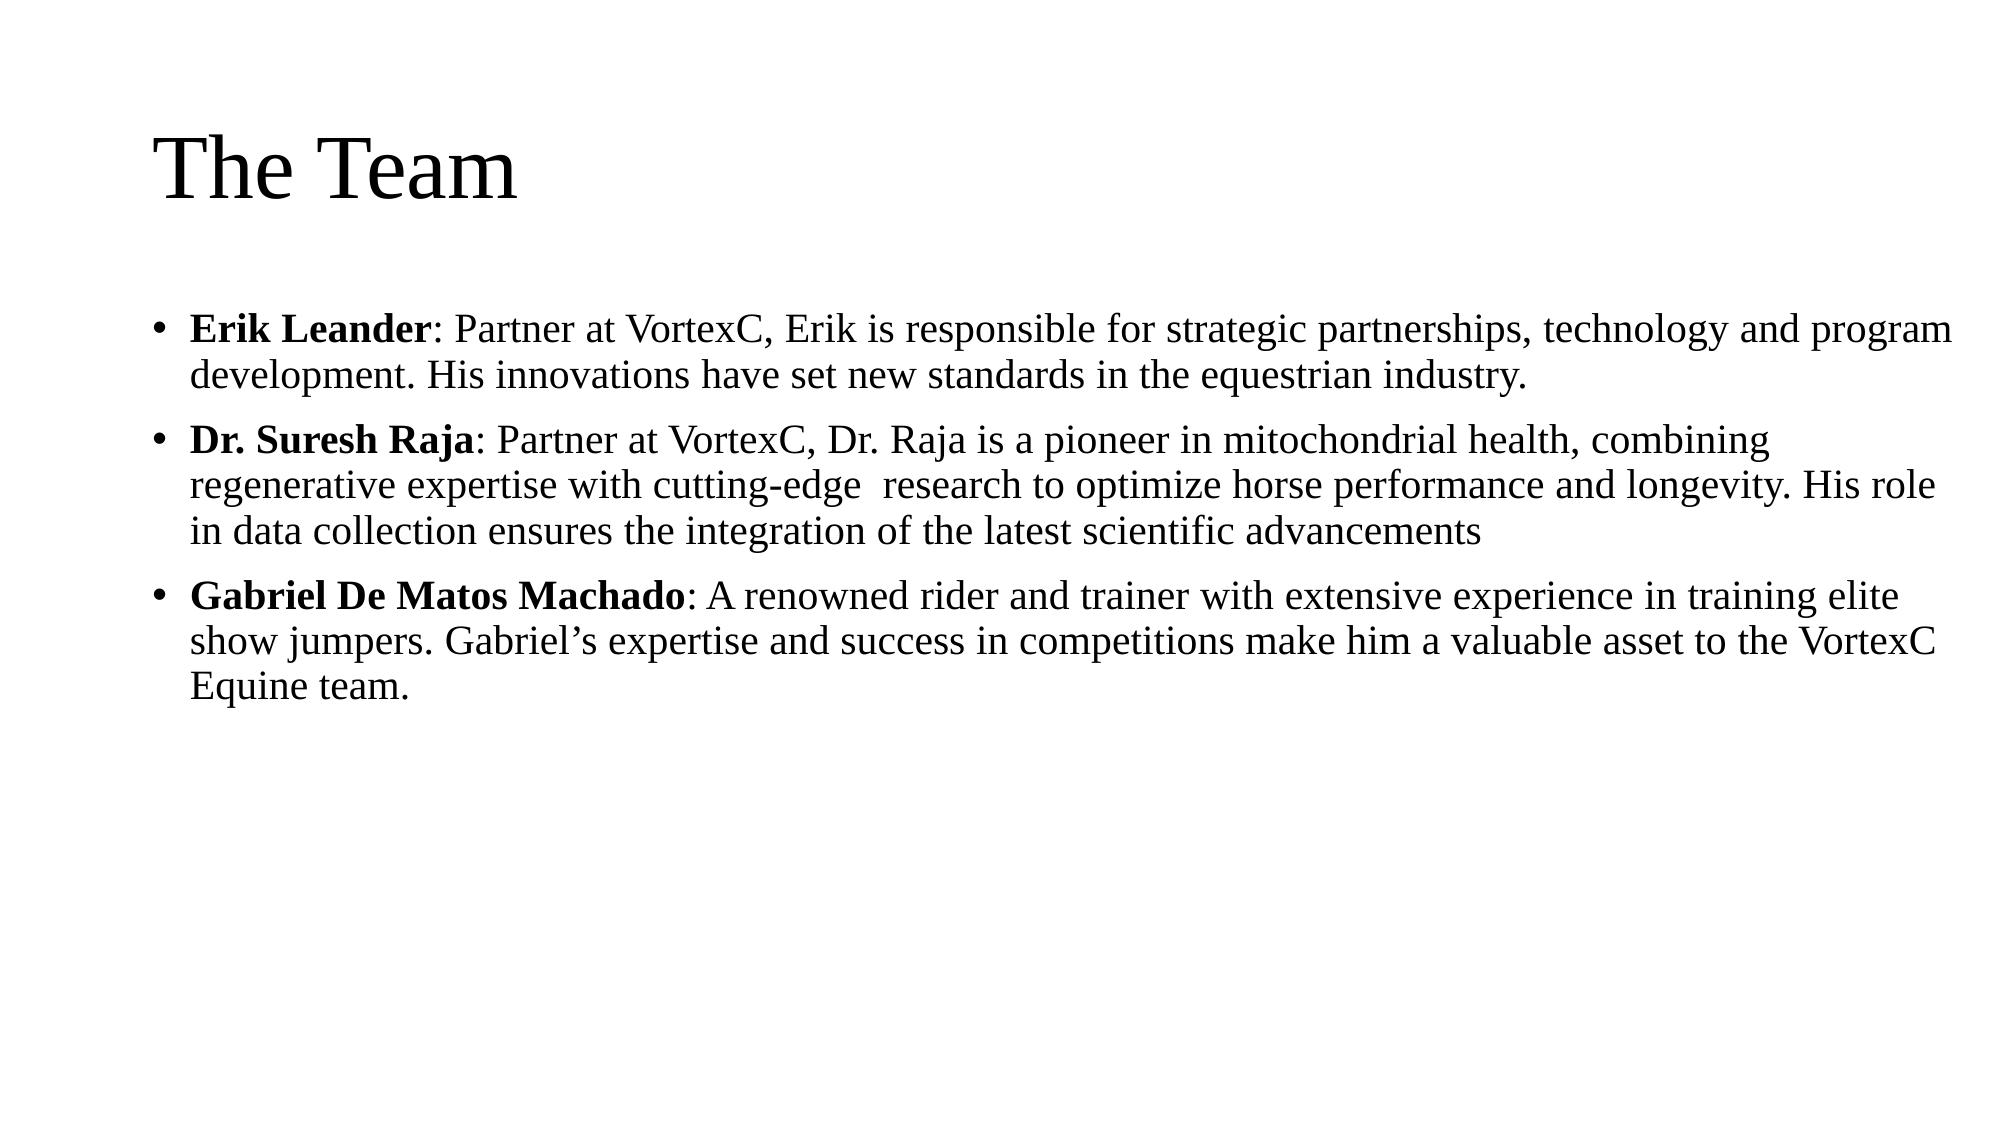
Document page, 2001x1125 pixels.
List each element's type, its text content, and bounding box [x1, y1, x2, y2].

list Erik Leander: Partner at VortexC, Erik is responsible for strategic partnerships, technology and program development. His innovations have set new standards in the equestrian industry. Dr. Suresh Raja: Partner at VortexC, Dr. Raja is a pioneer in mitochondrial health, combining regenerative expertise with cutting-edge research to optimize horse performance and longevity. His role in data collection ensures the integration of the latest scientific advancements Gabriel De Matos Machado: A renowned rider and trainer with extensive experience in training elite show jumpers. Gabriel’s expertise and success in competitions make him a valuable asset to the VortexC Equine team. [137, 299, 1976, 985]
title The Team [137, 59, 1863, 278]
